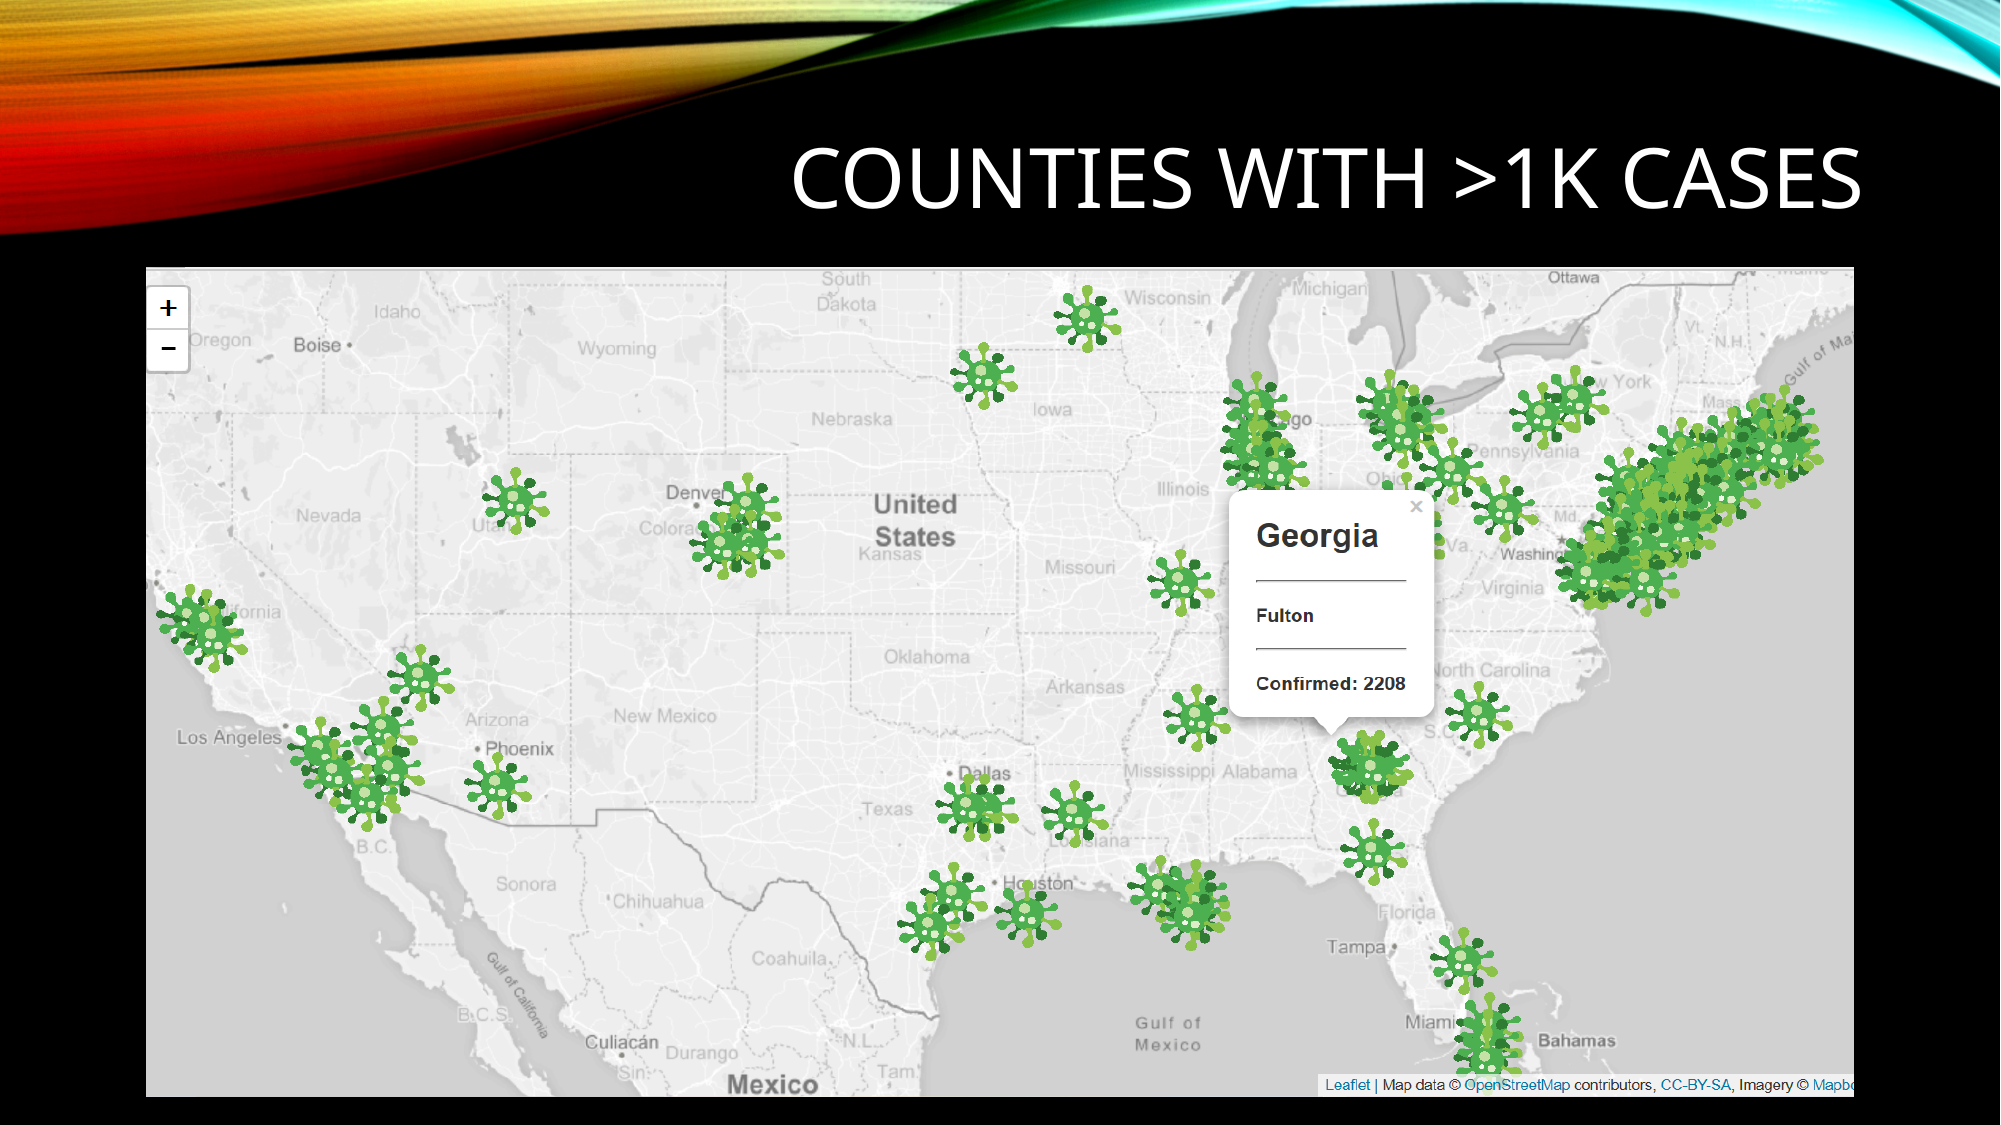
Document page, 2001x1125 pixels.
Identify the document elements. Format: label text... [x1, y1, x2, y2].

picture [145, 267, 1855, 1098]
picture [0, 0, 2000, 237]
title Counties with >1K cases [375, 75, 1880, 288]
